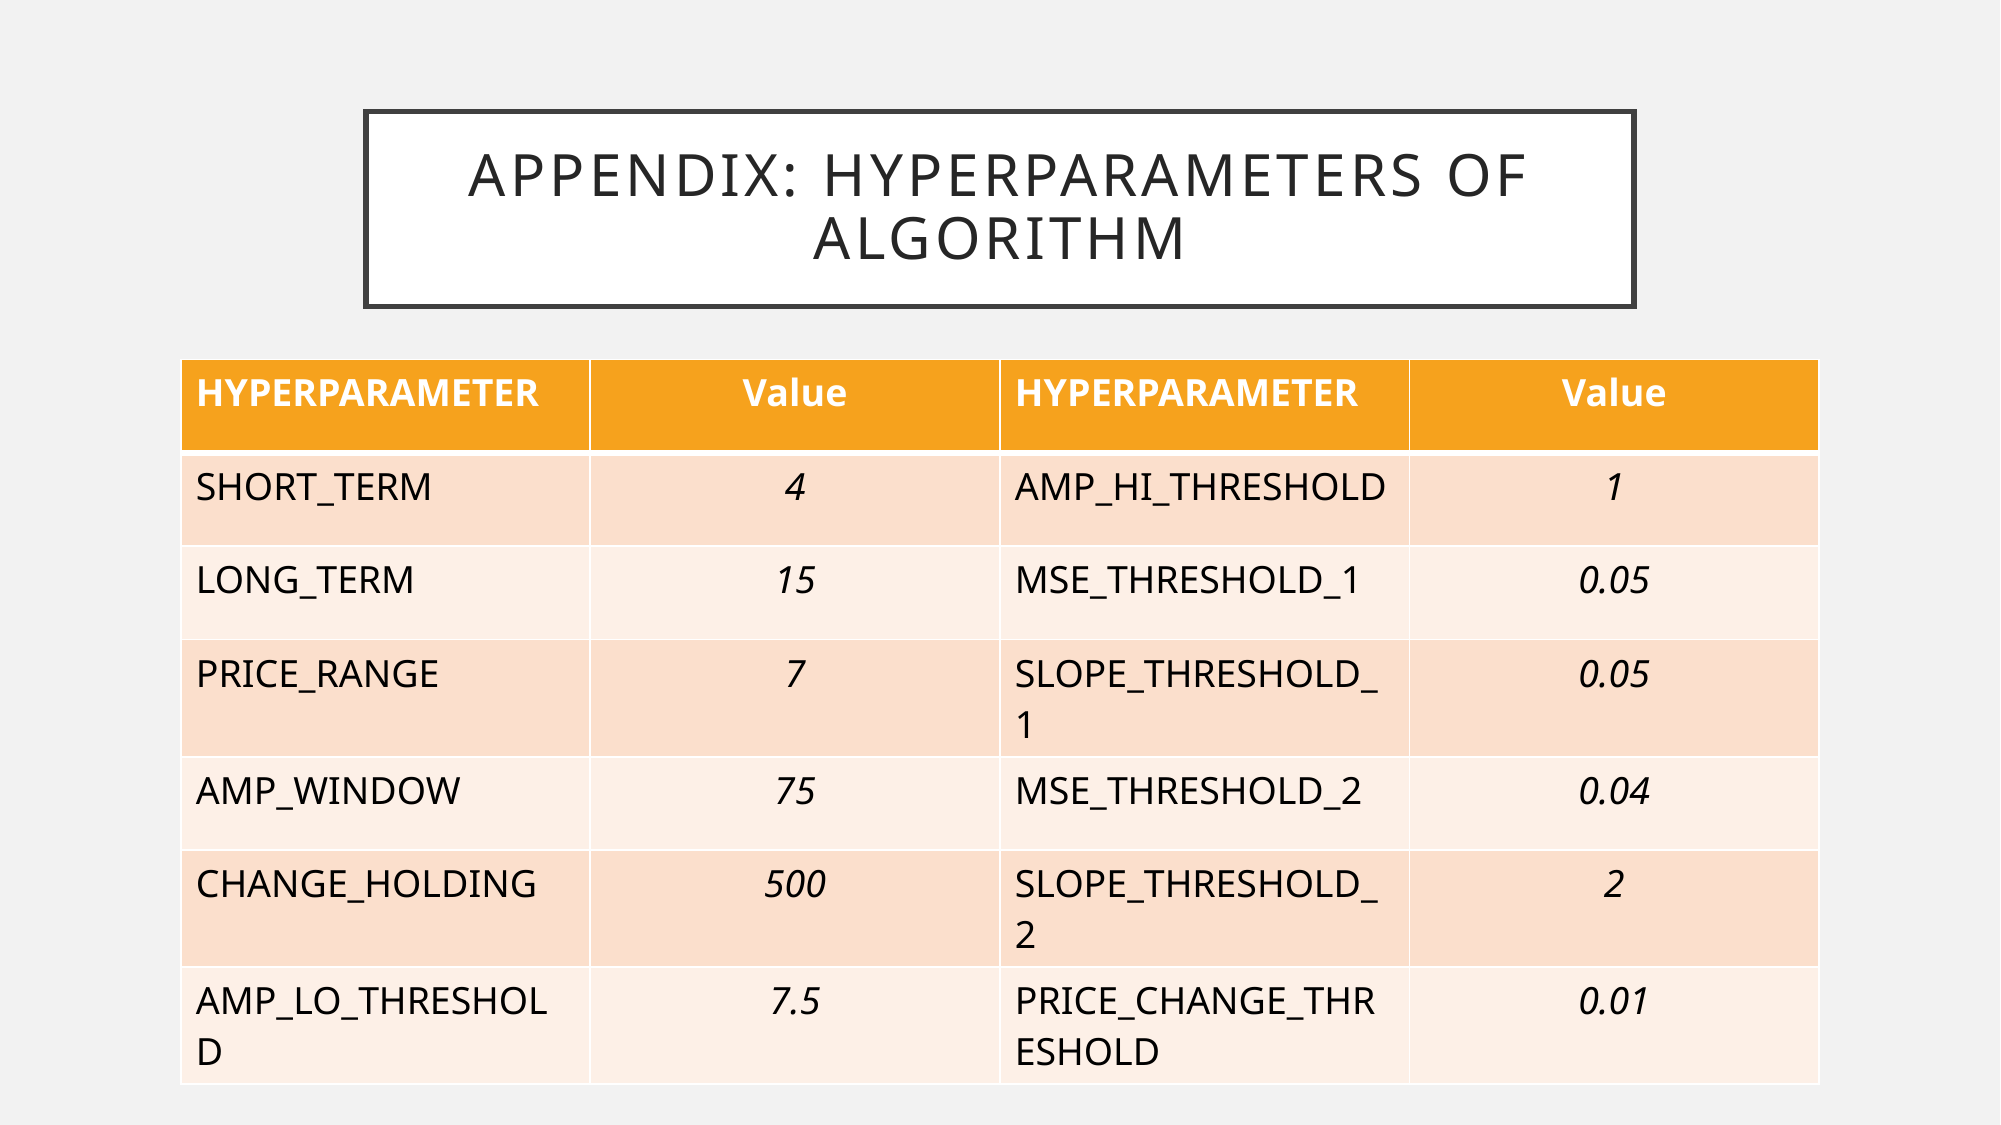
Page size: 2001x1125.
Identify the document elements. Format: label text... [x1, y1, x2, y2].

table_cell CHANGE_HOLDING [182, 851, 589, 966]
table_cell 15 [591, 547, 999, 639]
table_cell MSE_THRESHOLD_1 [1001, 547, 1409, 639]
table_cell 2 [1410, 851, 1818, 966]
table_cell 7 [591, 640, 999, 756]
table_cell SHORT_TERM [182, 456, 589, 545]
table_cell AMP_HI_THRESHOLD [1001, 456, 1409, 545]
table_cell 7.5 [591, 968, 999, 1083]
table_cell AMP_LO_THRESHOLD [182, 968, 589, 1083]
table_header Value [1410, 360, 1818, 450]
table_cell 1 [1410, 456, 1818, 545]
table_cell LONG_TERM [182, 547, 589, 639]
table_cell SLOPE_THRESHOLD_1 [1001, 640, 1409, 756]
table_cell MSE_THRESHOLD_2 [1001, 758, 1409, 849]
table_header HYPERPARAMETER [182, 360, 589, 450]
table_cell PRICE_CHANGE_THRESHOLD [1001, 968, 1409, 1083]
table_header Value [591, 360, 999, 450]
table_cell AMP_WINDOW [182, 758, 589, 849]
table_cell PRICE_RANGE [182, 640, 589, 756]
table_cell 4 [591, 456, 999, 545]
table_header HYPERPARAMETER [1001, 360, 1409, 450]
title Appendix: Hyperparameters of Algorithm [363, 109, 1637, 309]
table_cell 0.05 [1410, 547, 1818, 639]
table_cell 0.05 [1410, 640, 1818, 756]
table_cell 500 [591, 851, 999, 966]
table_cell SLOPE_THRESHOLD_2 [1001, 851, 1409, 966]
table_cell 0.04 [1410, 758, 1818, 849]
table_cell 75 [591, 758, 999, 849]
table_cell 0.01 [1410, 968, 1818, 1083]
